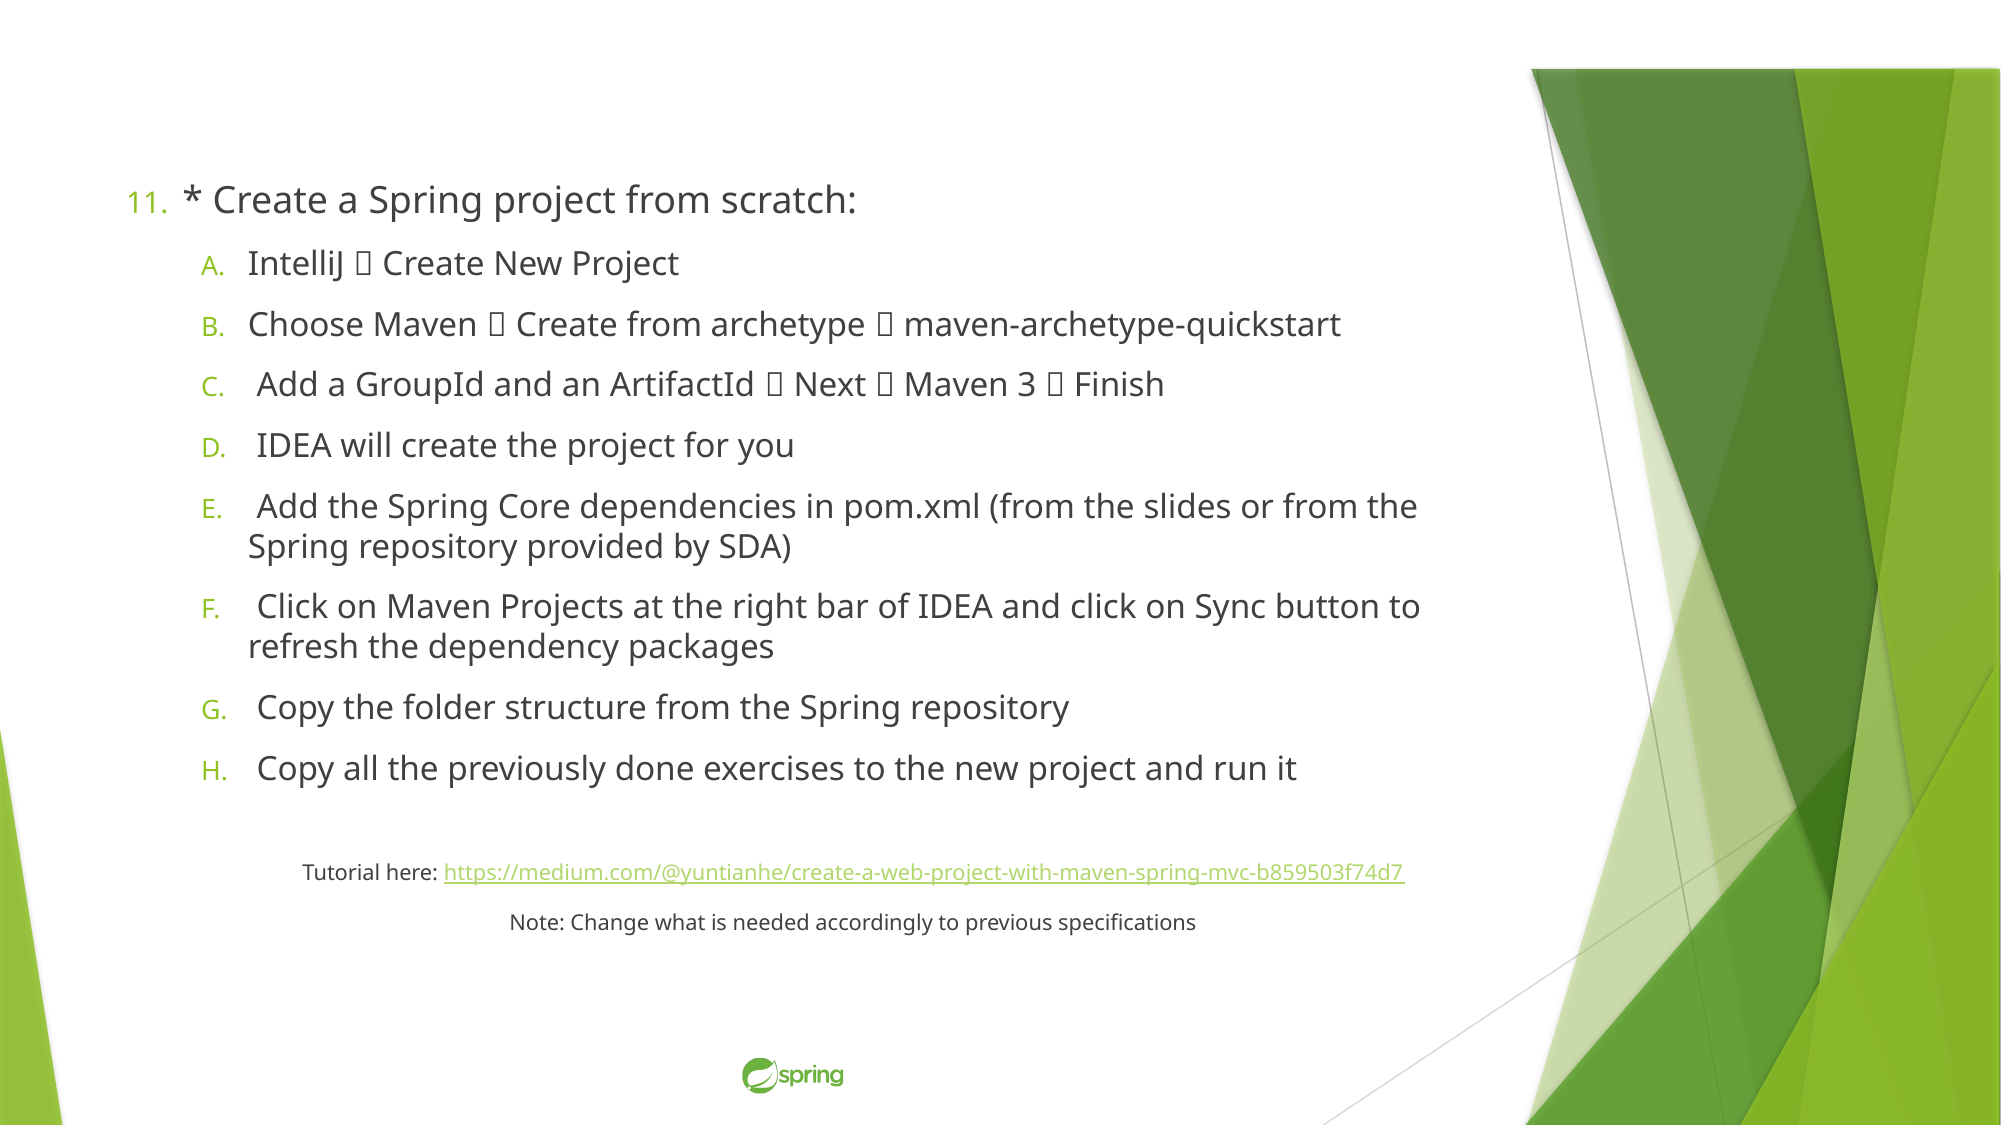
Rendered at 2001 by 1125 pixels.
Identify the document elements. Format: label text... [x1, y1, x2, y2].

list * Create a Spring project from scratch: IntelliJ  Create New Project Choose Maven  Create from archetype  maven-archetype-quickstart Add a GroupId and an ArtifactId  Next  Maven 3  Finish IDEA will create the project for you Add the Spring Core dependencies in pom.xml (from the slides or from the Spring repository provided by SDA) Click on Maven Projects at the right bar of IDEA and click on Sync button to refresh the dependency packages Copy the folder structure from the Spring repository Copy all the previously done exercises to the new project and run it Tutorial here: https://medium.com/@yuntianhe/create-a-web-project-with-maven-spring-mvc-b859503f74d7 Note: Change what is needed accordingly to previous specifications [111, 168, 1522, 1025]
picture [741, 1048, 845, 1103]
